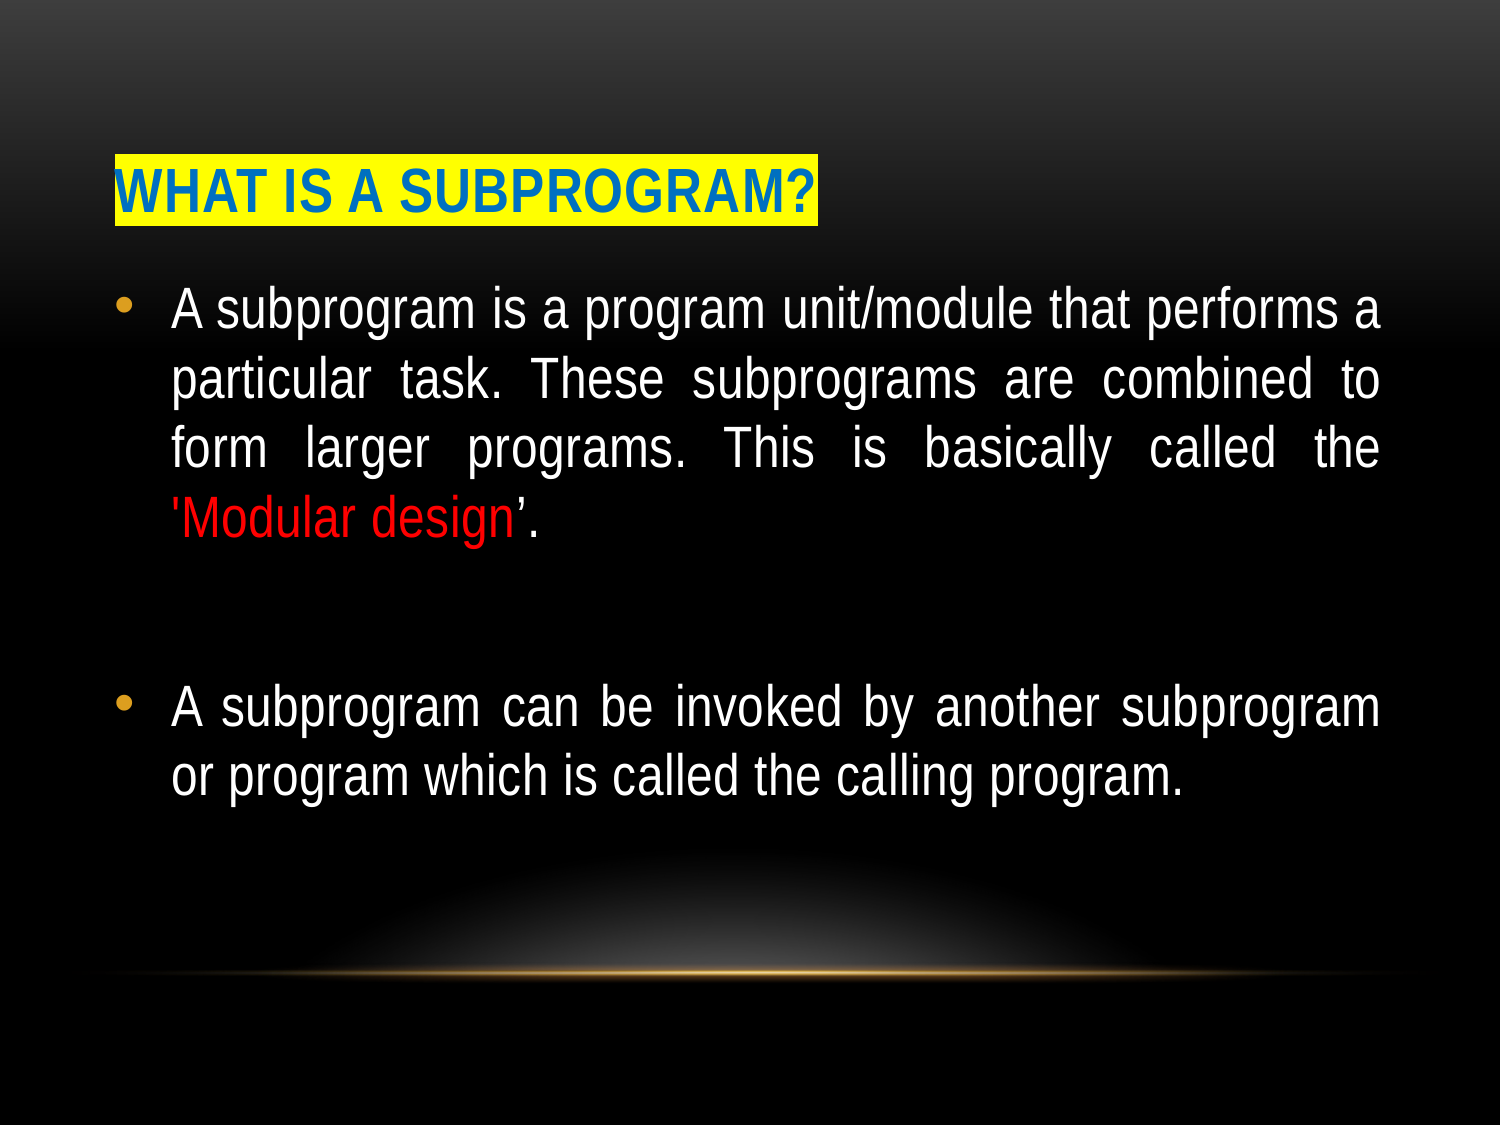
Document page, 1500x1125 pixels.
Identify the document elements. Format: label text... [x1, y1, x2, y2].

picture [0, 0, 1500, 1125]
list A subprogram is a program unit/module that performs a particular task. These subprograms are combined to form larger programs. This is basically called the 'Modular design’. A subprogram can be invoked by another subprogram or program which is called the calling program. [99, 262, 1400, 1005]
title What is a subprogram? [99, 45, 1400, 233]
